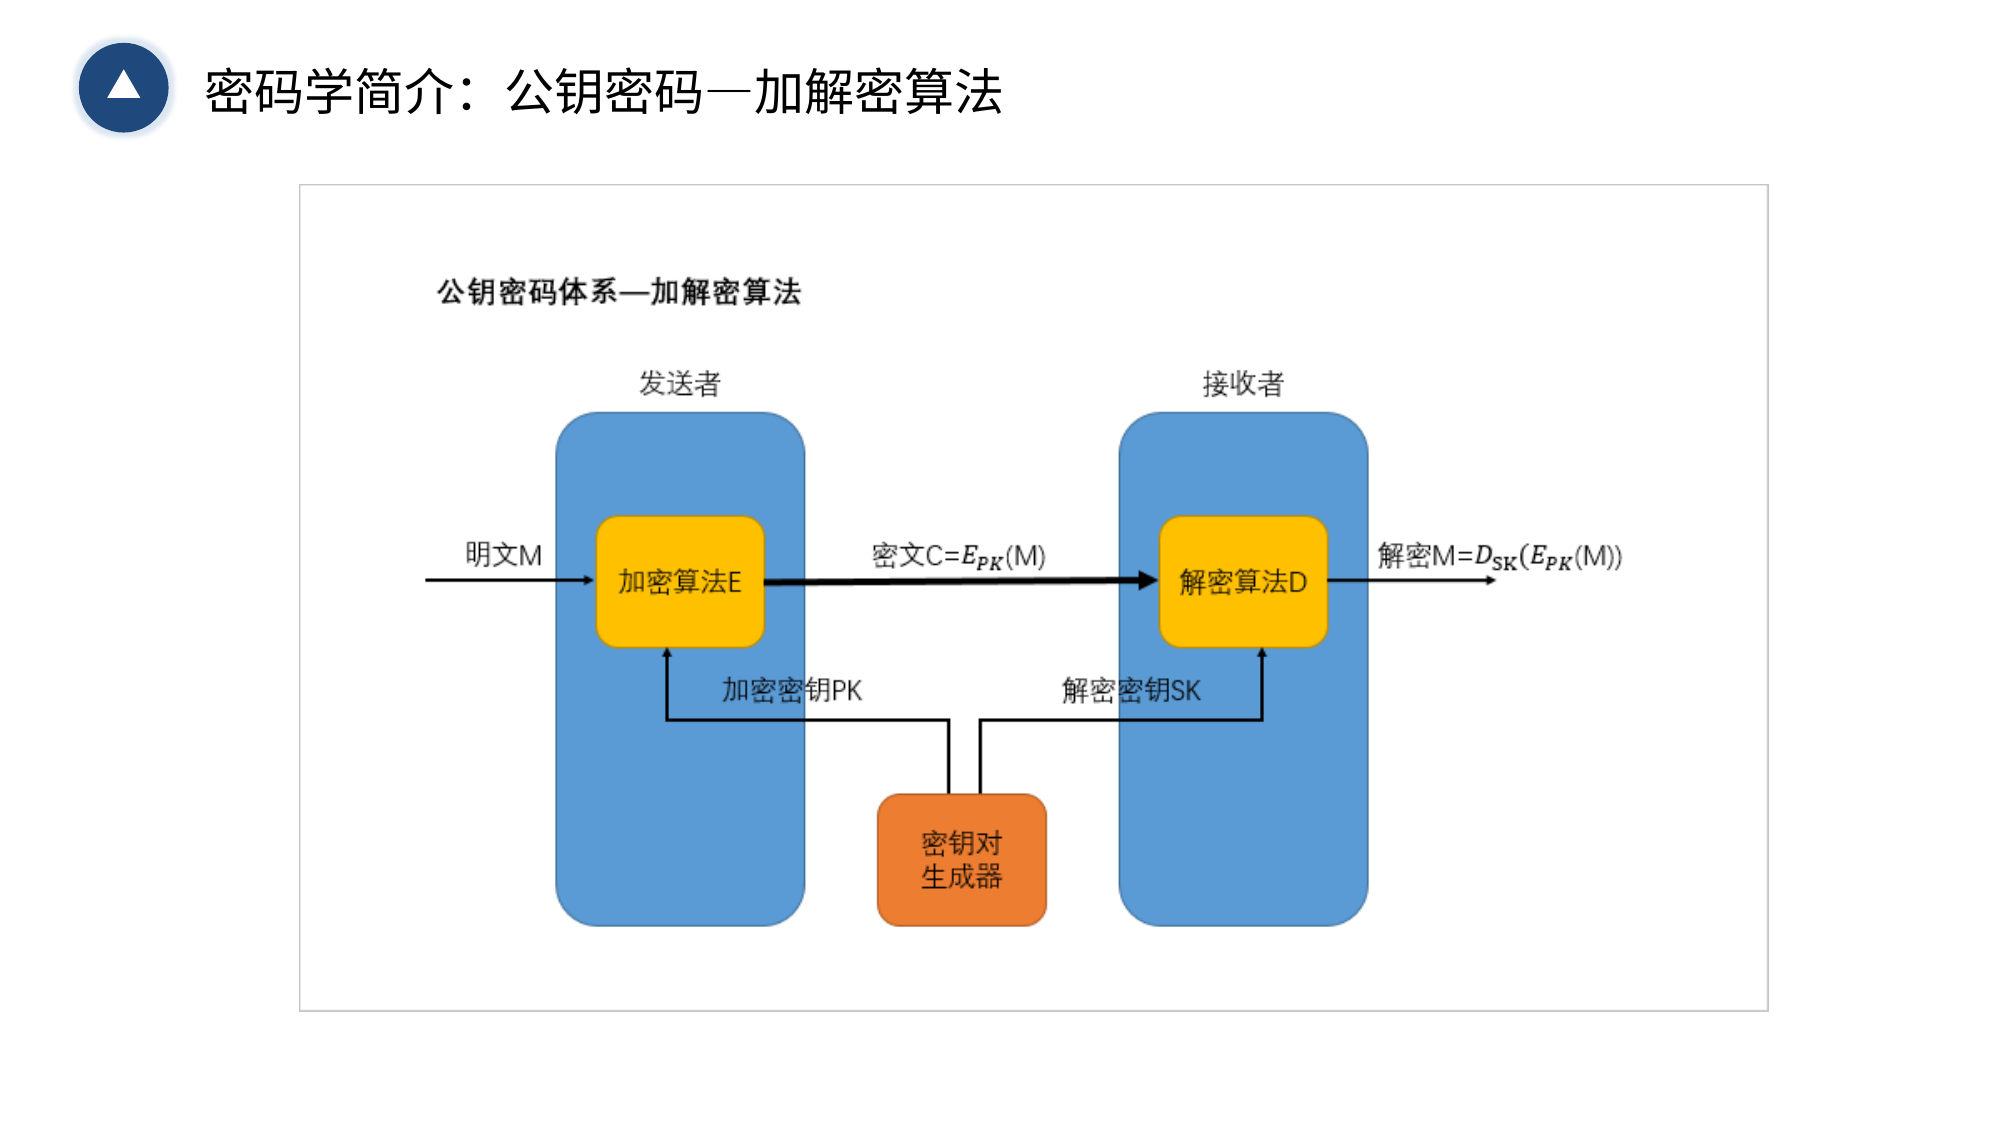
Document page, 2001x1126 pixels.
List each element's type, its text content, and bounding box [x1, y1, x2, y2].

text_box 密码学简介：公钥密码—加解密算法 [196, 39, 1685, 128]
picture [299, 184, 1770, 1012]
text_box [78, 42, 169, 133]
